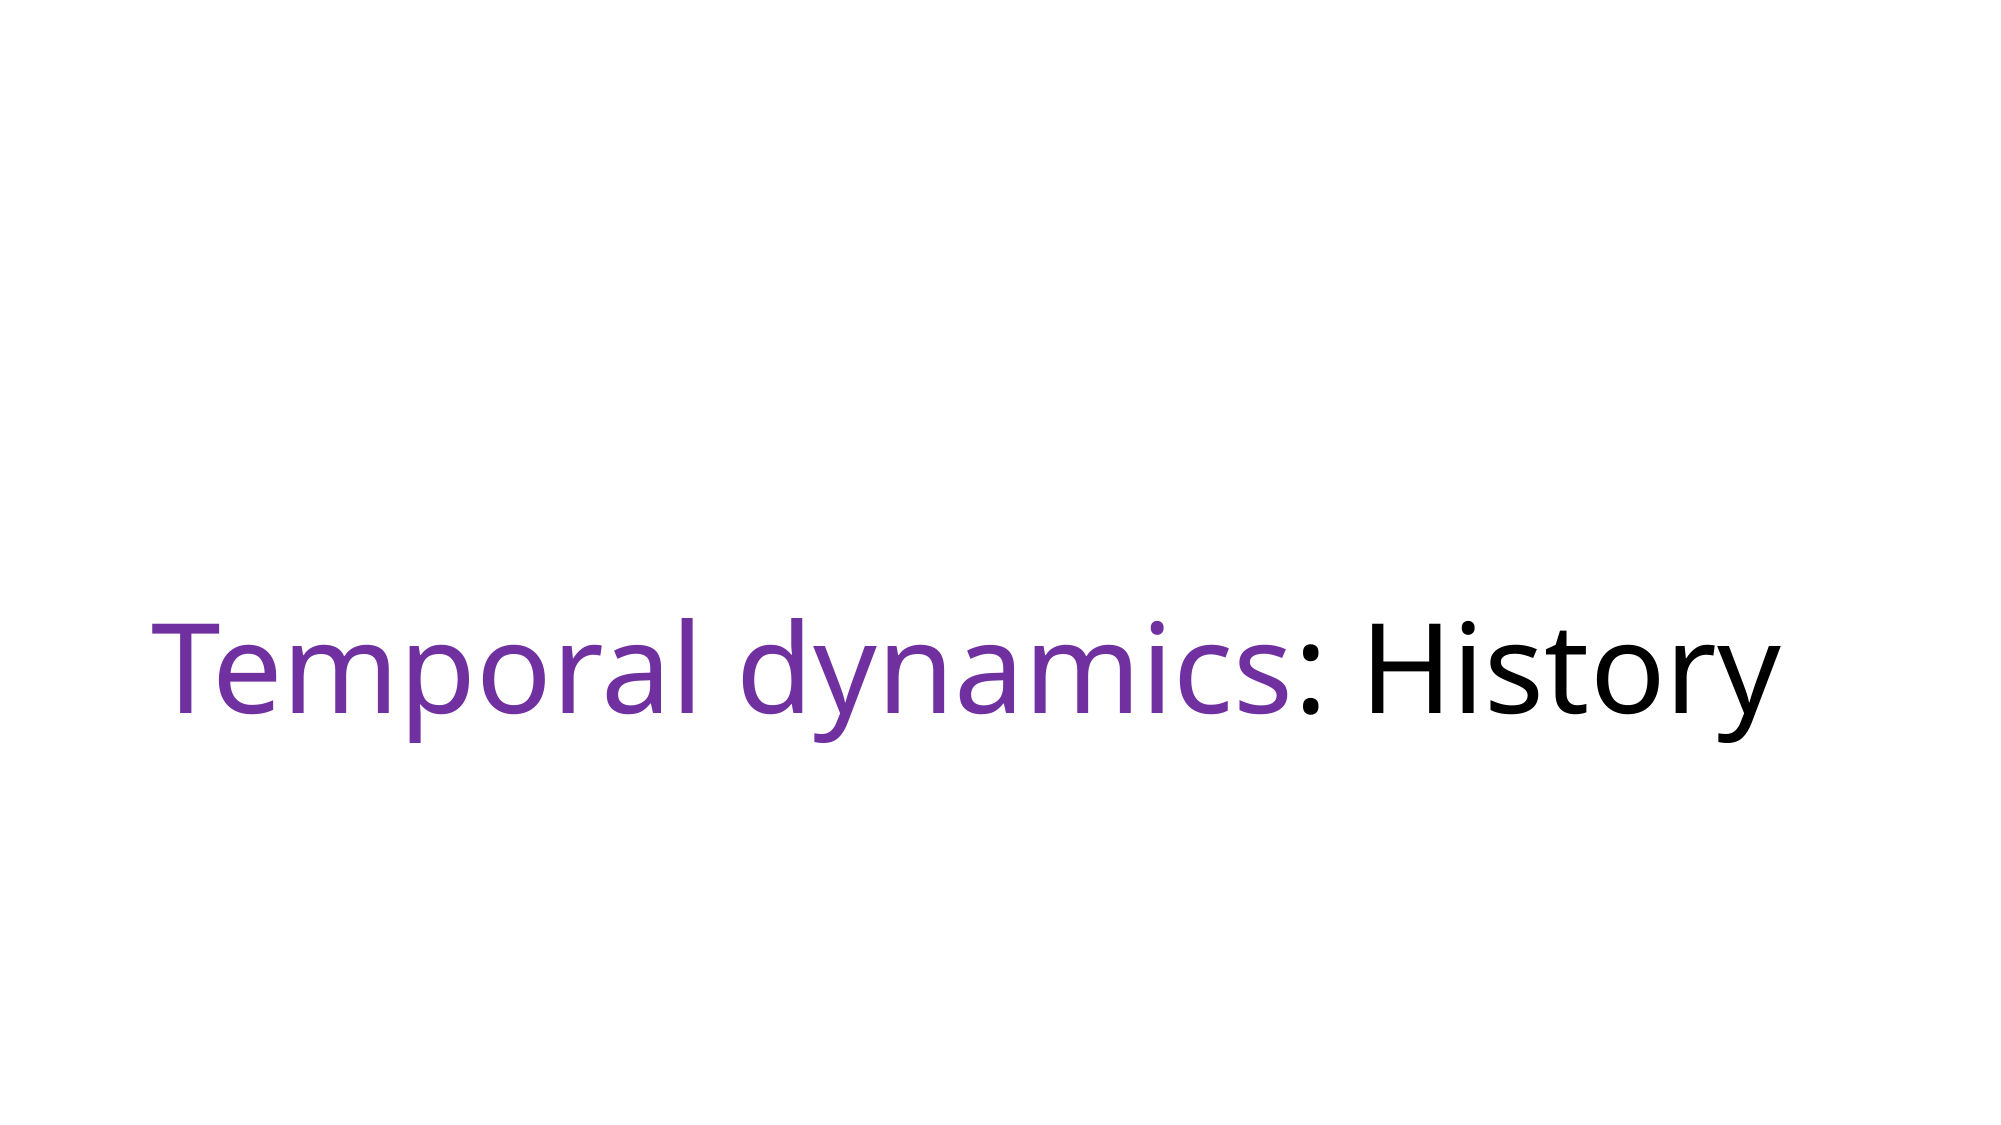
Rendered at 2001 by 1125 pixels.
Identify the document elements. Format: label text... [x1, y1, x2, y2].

title Temporal dynamics: History [136, 280, 1862, 749]
